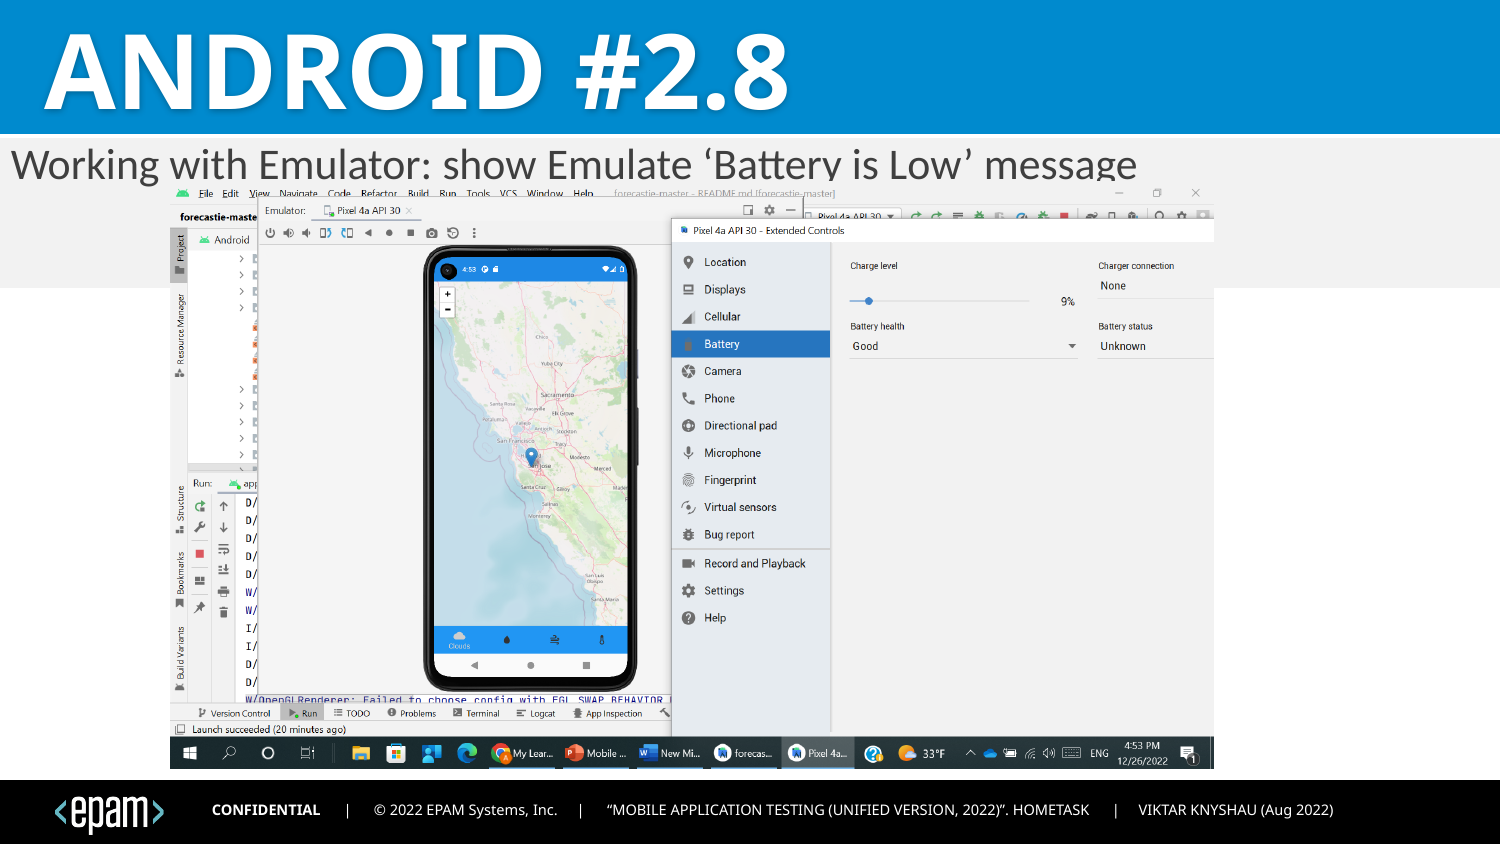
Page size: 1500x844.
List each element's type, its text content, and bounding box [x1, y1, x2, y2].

list ANDROID #2.8 [0, 0, 1500, 136]
picture [170, 181, 1215, 769]
list Working with Emulator: show Emulate ‘Battery is Low’ message [0, 136, 1500, 288]
picture [0, 780, 1500, 844]
